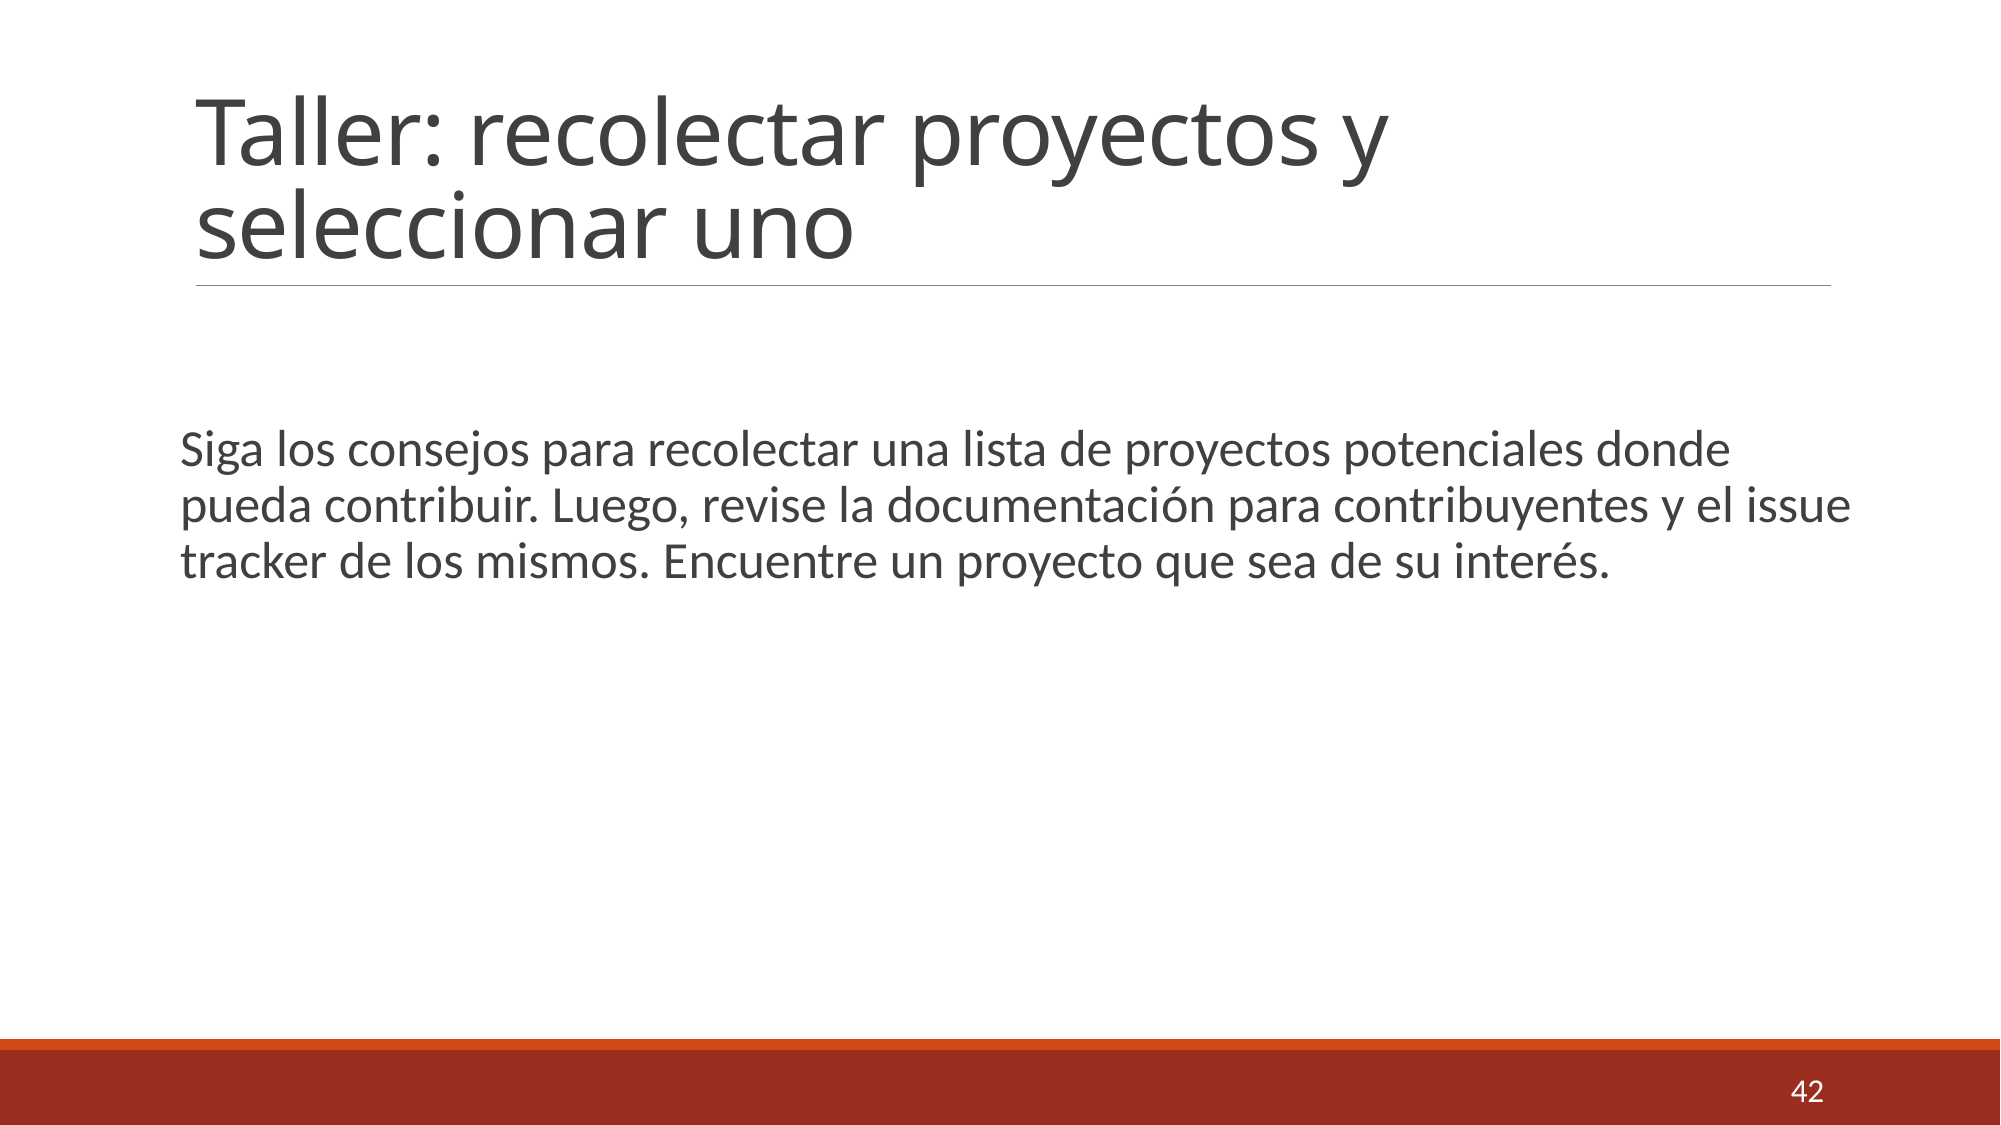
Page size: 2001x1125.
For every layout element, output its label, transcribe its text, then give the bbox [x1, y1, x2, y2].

list Siga los consejos para recolectar una lista de proyectos potenciales donde pueda contribuir. Luego, revise la documentación para contribuyentes y el issue tracker de los mismos. Encuentre un proyecto que sea de su interés. [165, 413, 1868, 965]
slide_number 42 [1624, 1059, 1840, 1120]
title Taller: recolectar proyectos y seleccionar uno [180, 47, 1883, 285]
